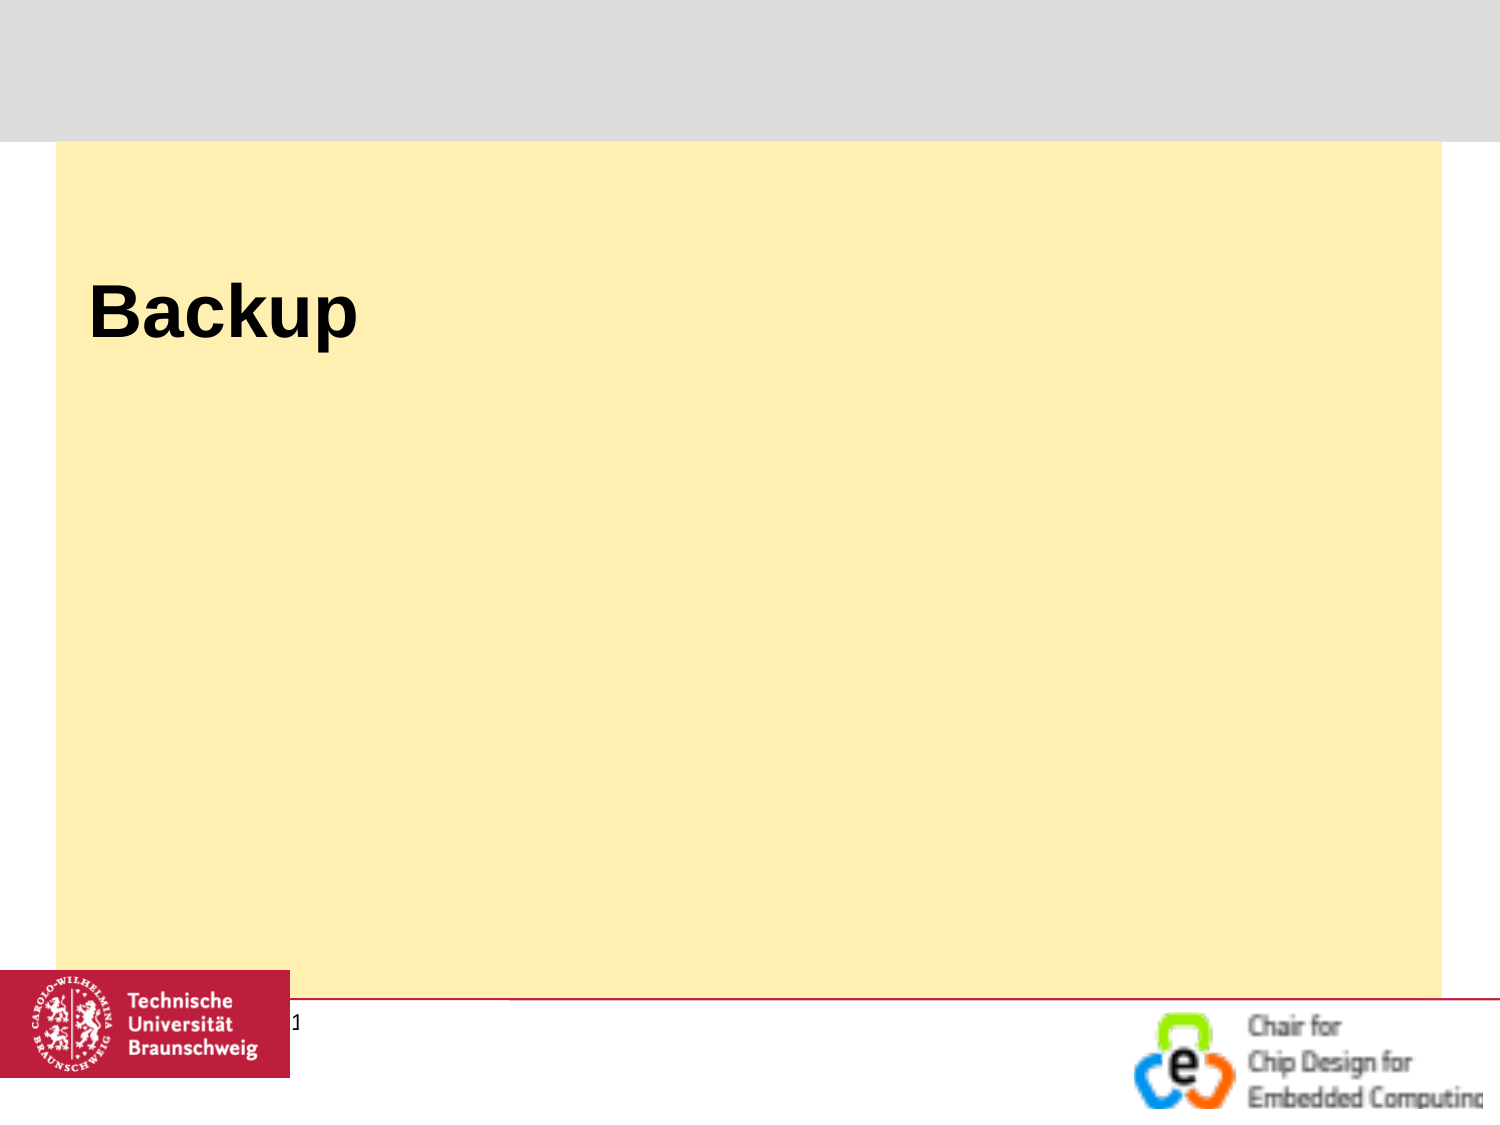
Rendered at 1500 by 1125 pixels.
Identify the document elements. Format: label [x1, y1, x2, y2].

picture [0, 970, 290, 1078]
